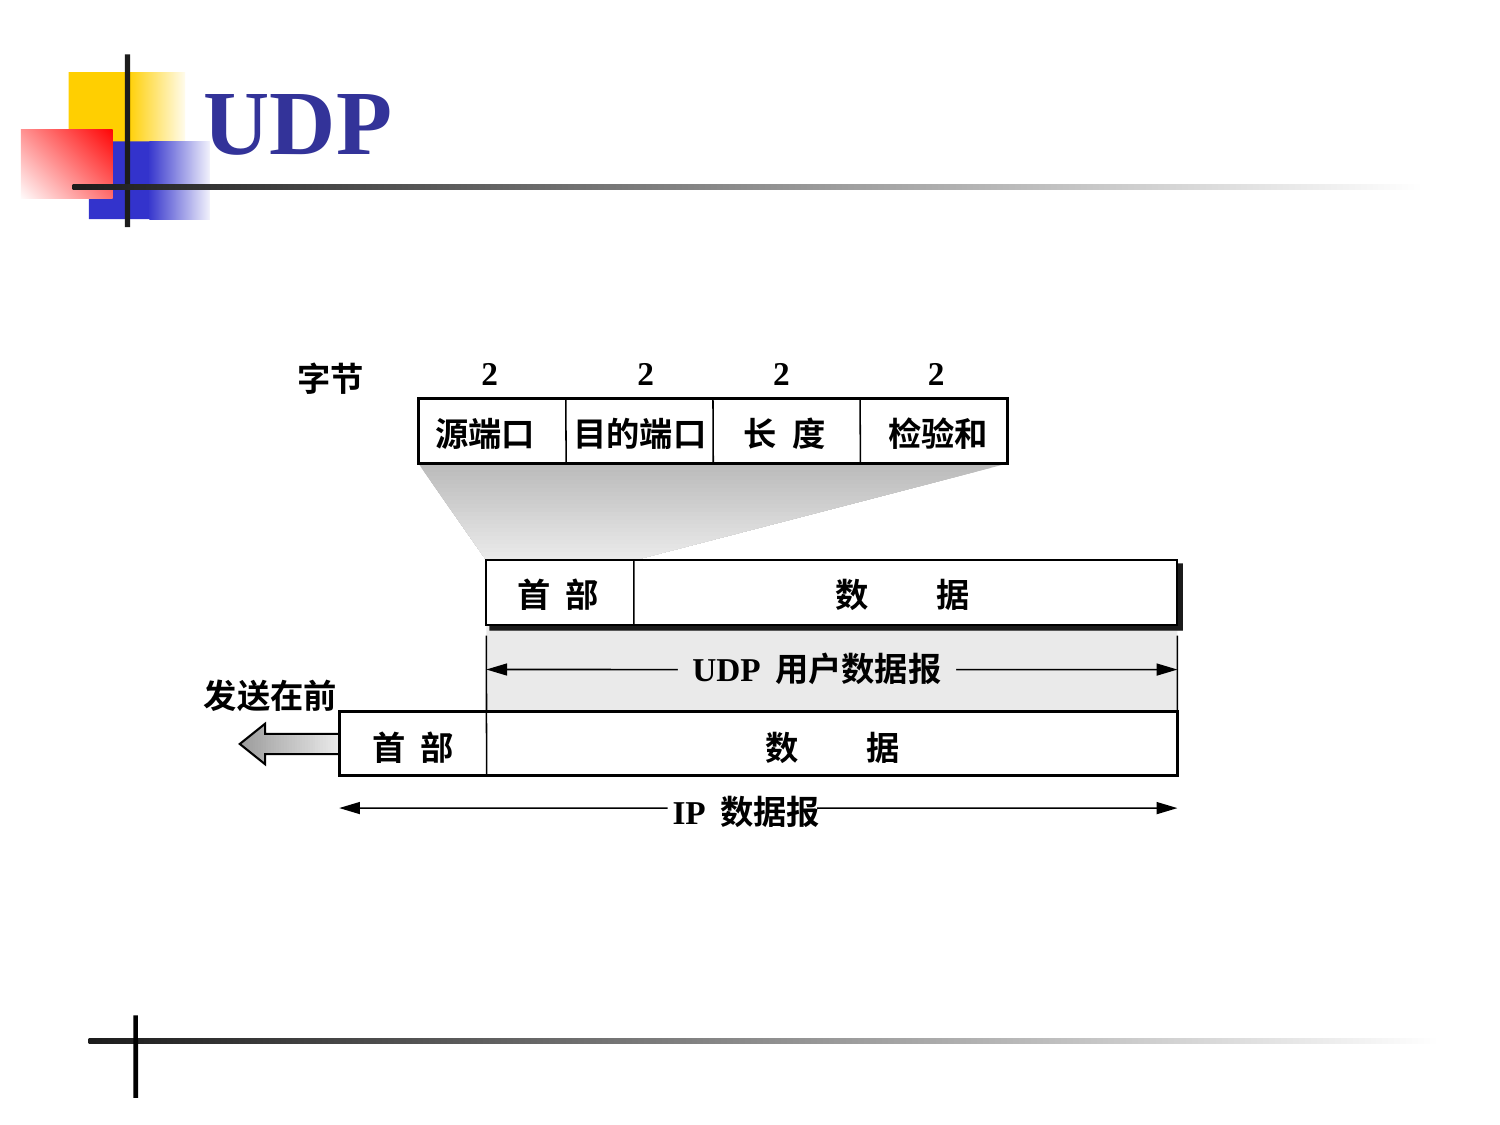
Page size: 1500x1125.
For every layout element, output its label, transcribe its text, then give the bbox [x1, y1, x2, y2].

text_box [188, 344, 1178, 840]
title UDP [188, 23, 1468, 181]
